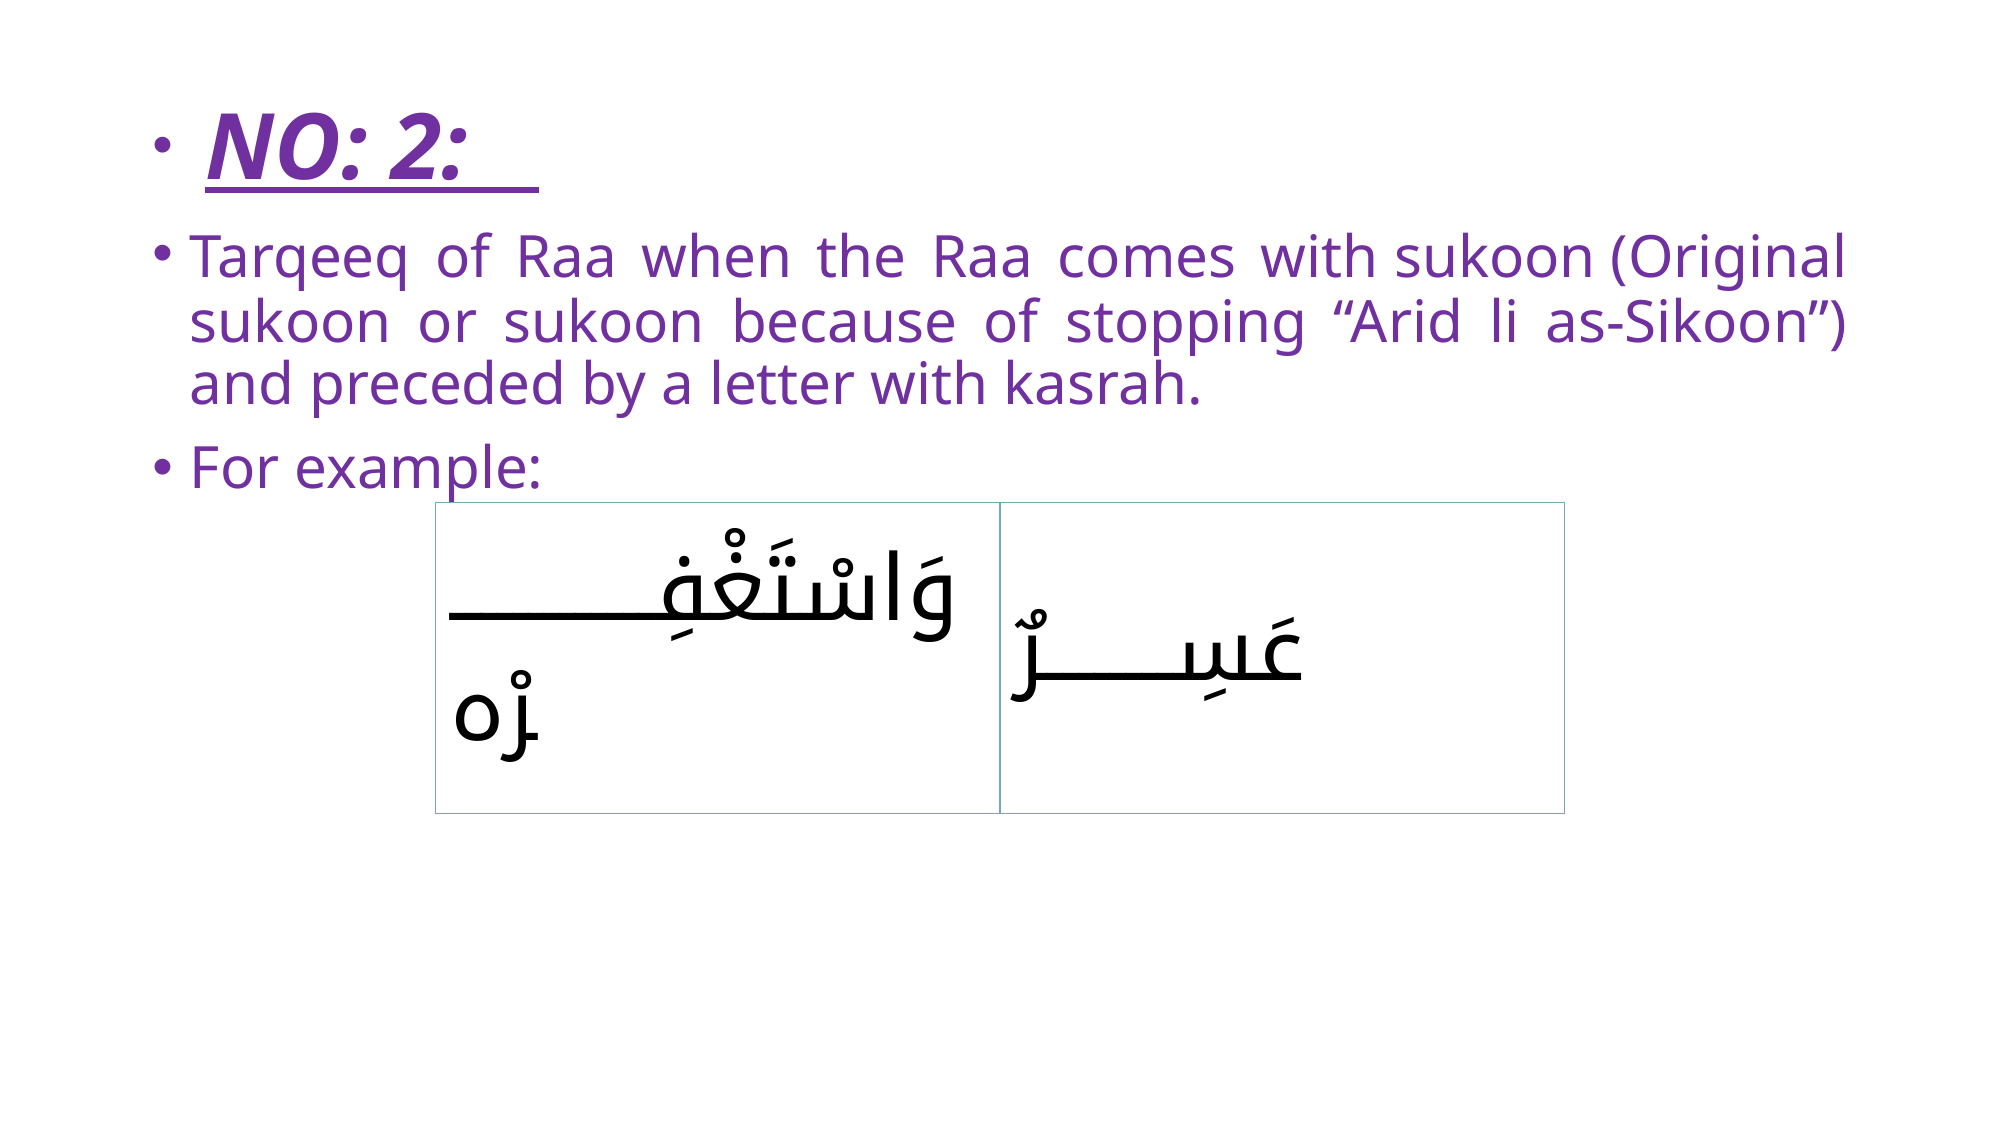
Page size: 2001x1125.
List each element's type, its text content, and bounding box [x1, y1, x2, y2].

list NO: 2: Tarqeeq of Raa when the Raa comes with sukoon (Original sukoon or sukoon because of stopping “Arid li as-Sikoon”) and preceded by a letter with kasrah. For example: [137, 93, 1863, 1014]
table_header وَاسْتَغْفِـــــــــــــرْه [436, 503, 999, 813]
table_header عَسِــــــــرٌ [1001, 503, 1564, 813]
